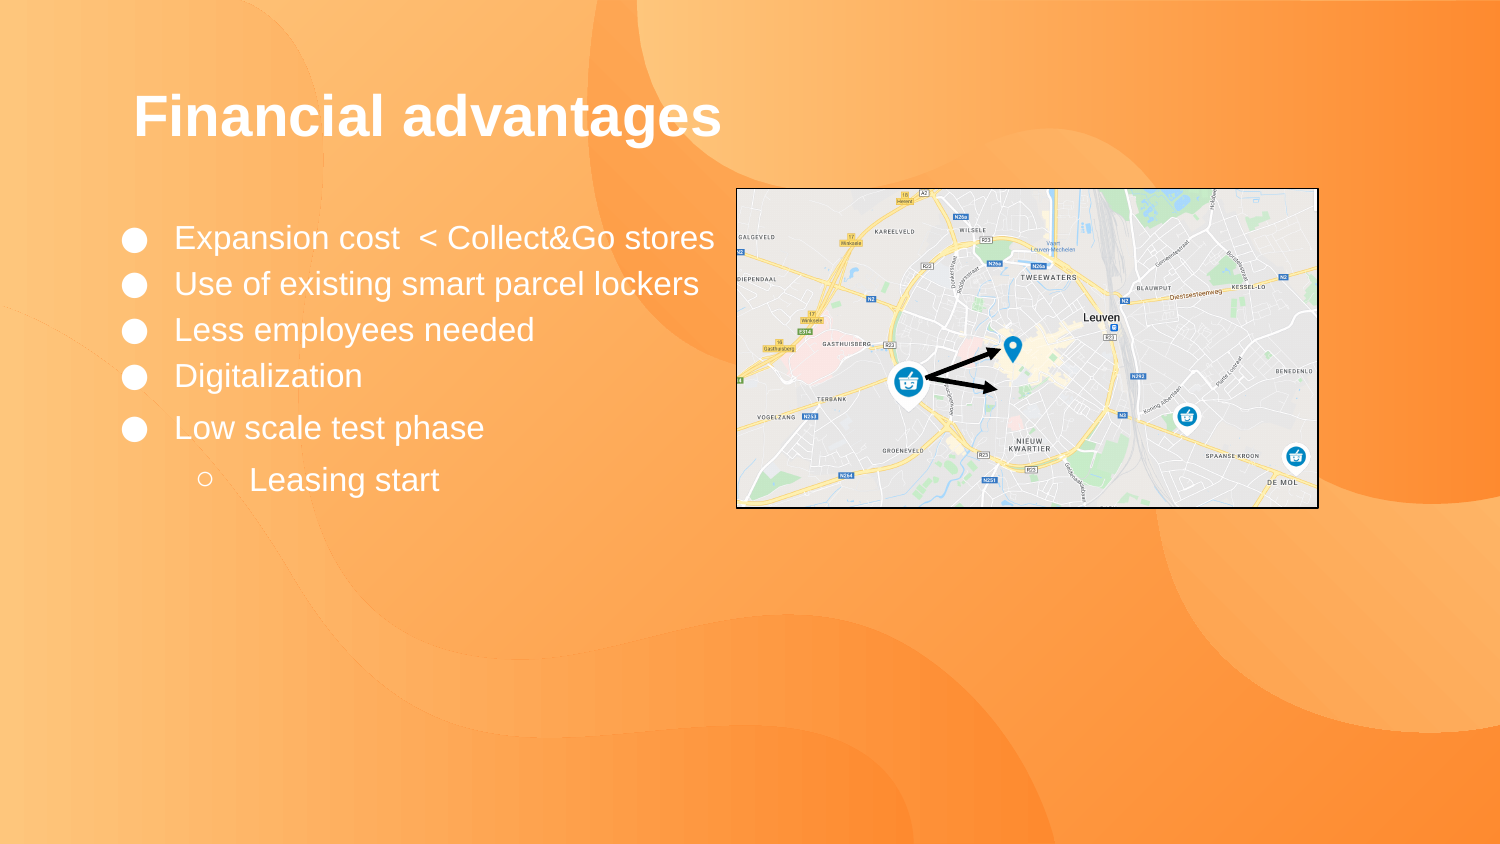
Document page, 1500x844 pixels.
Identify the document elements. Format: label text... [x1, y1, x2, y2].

picture [737, 188, 1318, 508]
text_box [925, 348, 1002, 379]
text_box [928, 377, 998, 390]
list Expansion cost < Collect&Go stores Use of existing smart parcel lockers Less employees needed Digitalization Low scale test phase Leasing start [84, 195, 1348, 756]
title Financial advantages [118, 62, 1382, 157]
